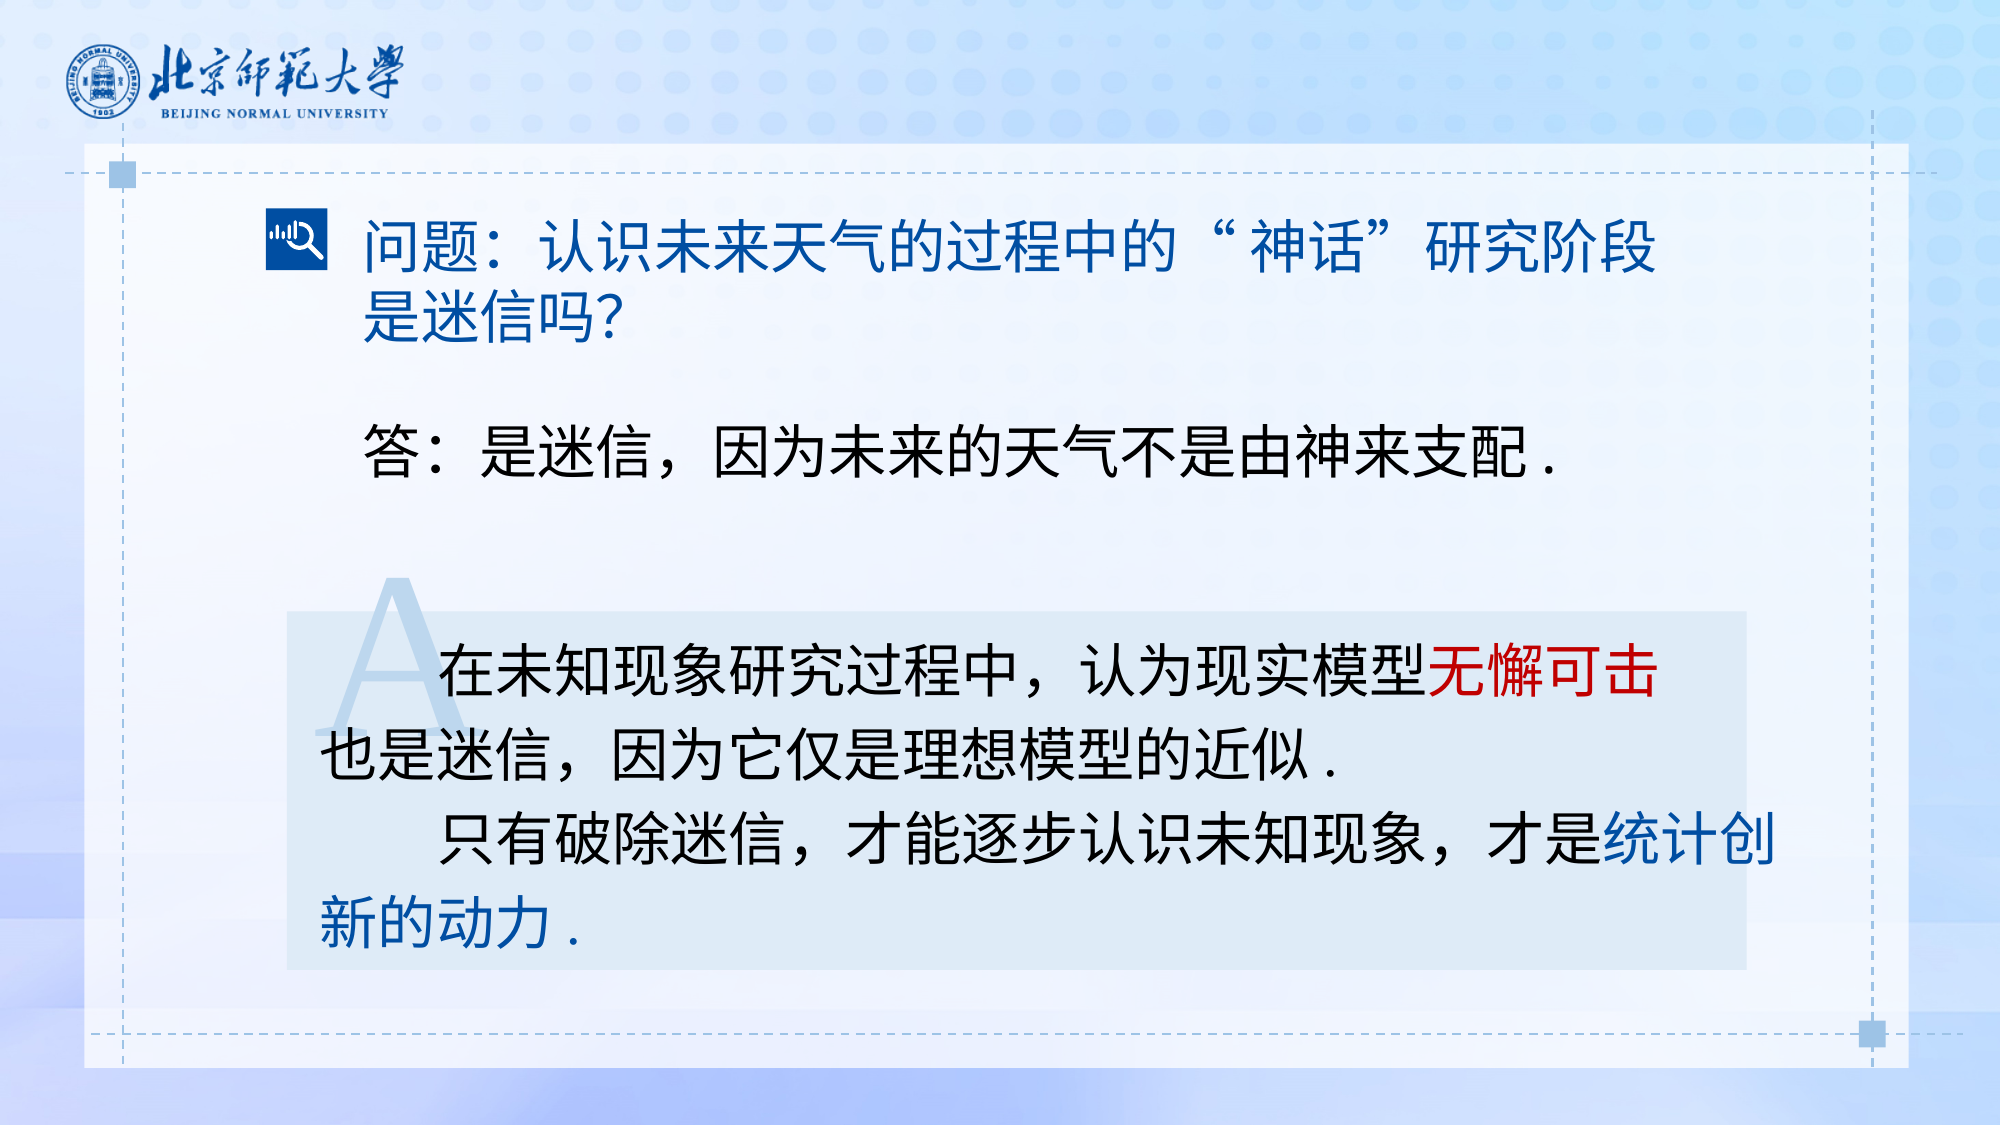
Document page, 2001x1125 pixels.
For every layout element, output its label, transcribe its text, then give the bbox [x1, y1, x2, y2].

picture [0, 0, 2000, 1125]
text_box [265, 201, 1731, 358]
text_box 答：是迷信，因为未来的天气不是由神来支配. [348, 393, 1634, 489]
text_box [265, 489, 1793, 970]
